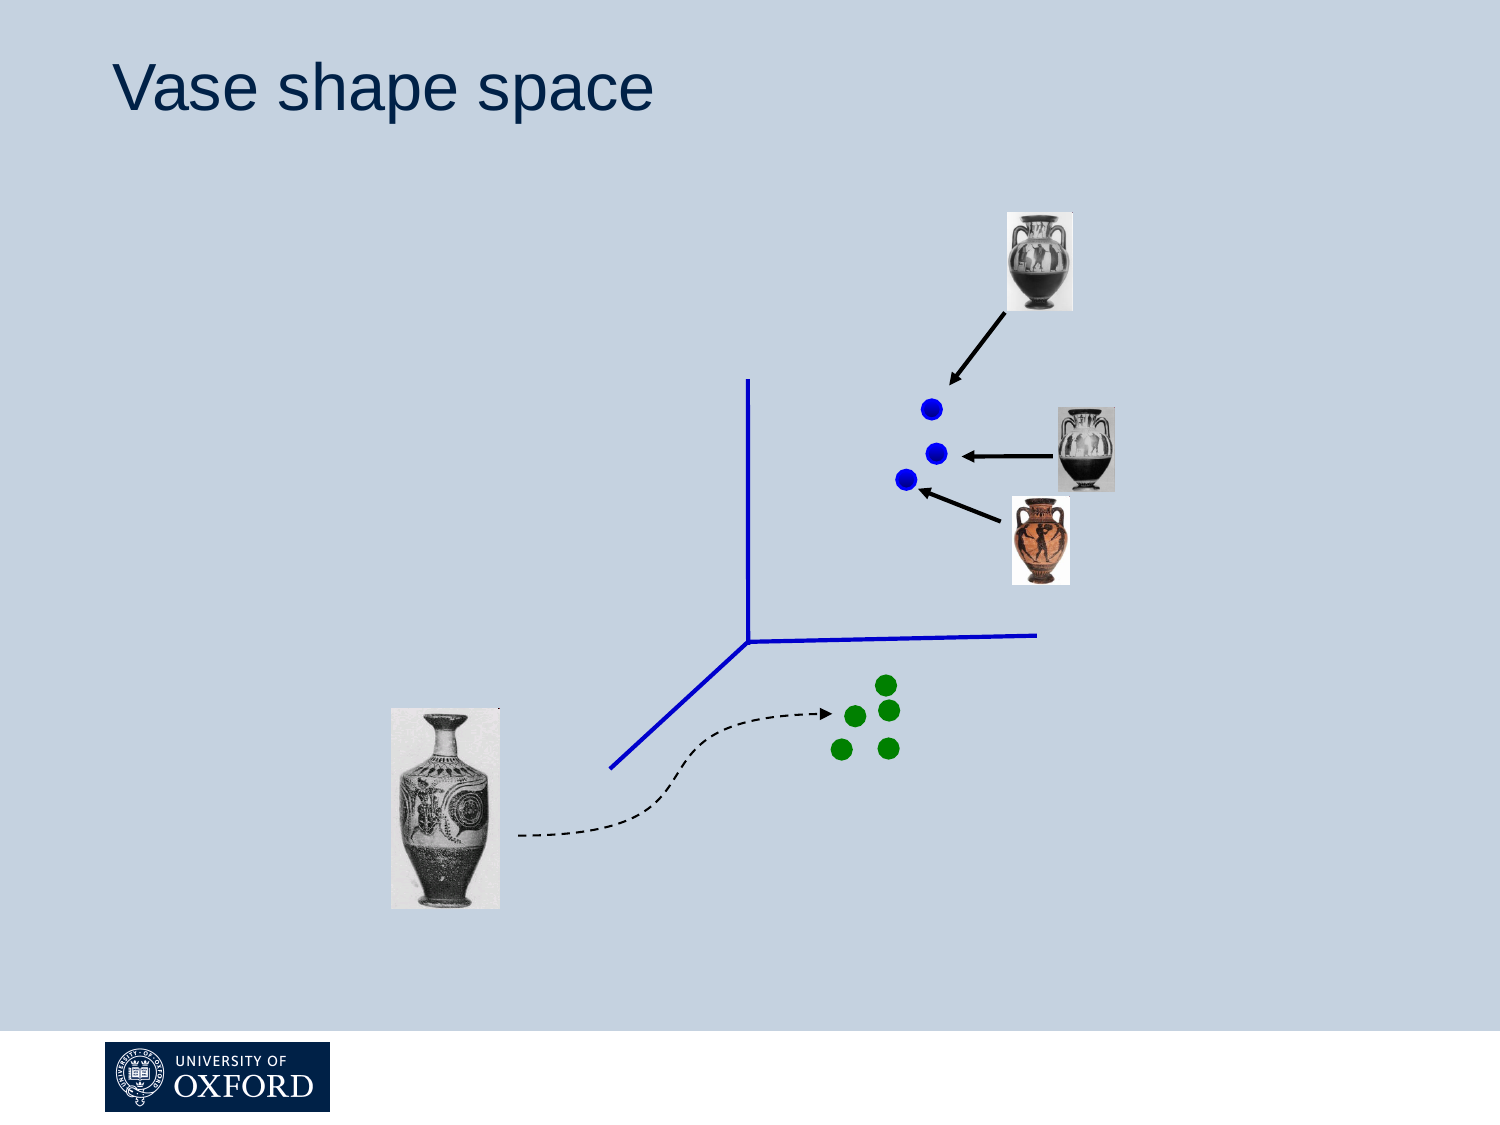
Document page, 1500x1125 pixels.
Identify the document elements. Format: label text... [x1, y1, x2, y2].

text_box [896, 470, 916, 490]
picture [1012, 496, 1070, 585]
picture [1058, 407, 1115, 493]
picture [105, 1042, 330, 1112]
text_box Vase shape space [112, 47, 1388, 207]
text_box [917, 487, 1001, 522]
text_box [922, 399, 942, 419]
text_box [845, 706, 865, 726]
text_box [517, 713, 833, 836]
text_box [927, 444, 947, 464]
text_box [838, 740, 852, 760]
text_box [879, 700, 899, 721]
text_box [961, 450, 1052, 463]
text_box [876, 676, 896, 696]
picture [1007, 212, 1074, 311]
picture [391, 707, 501, 909]
text_box [949, 314, 1004, 386]
text_box [879, 739, 899, 759]
